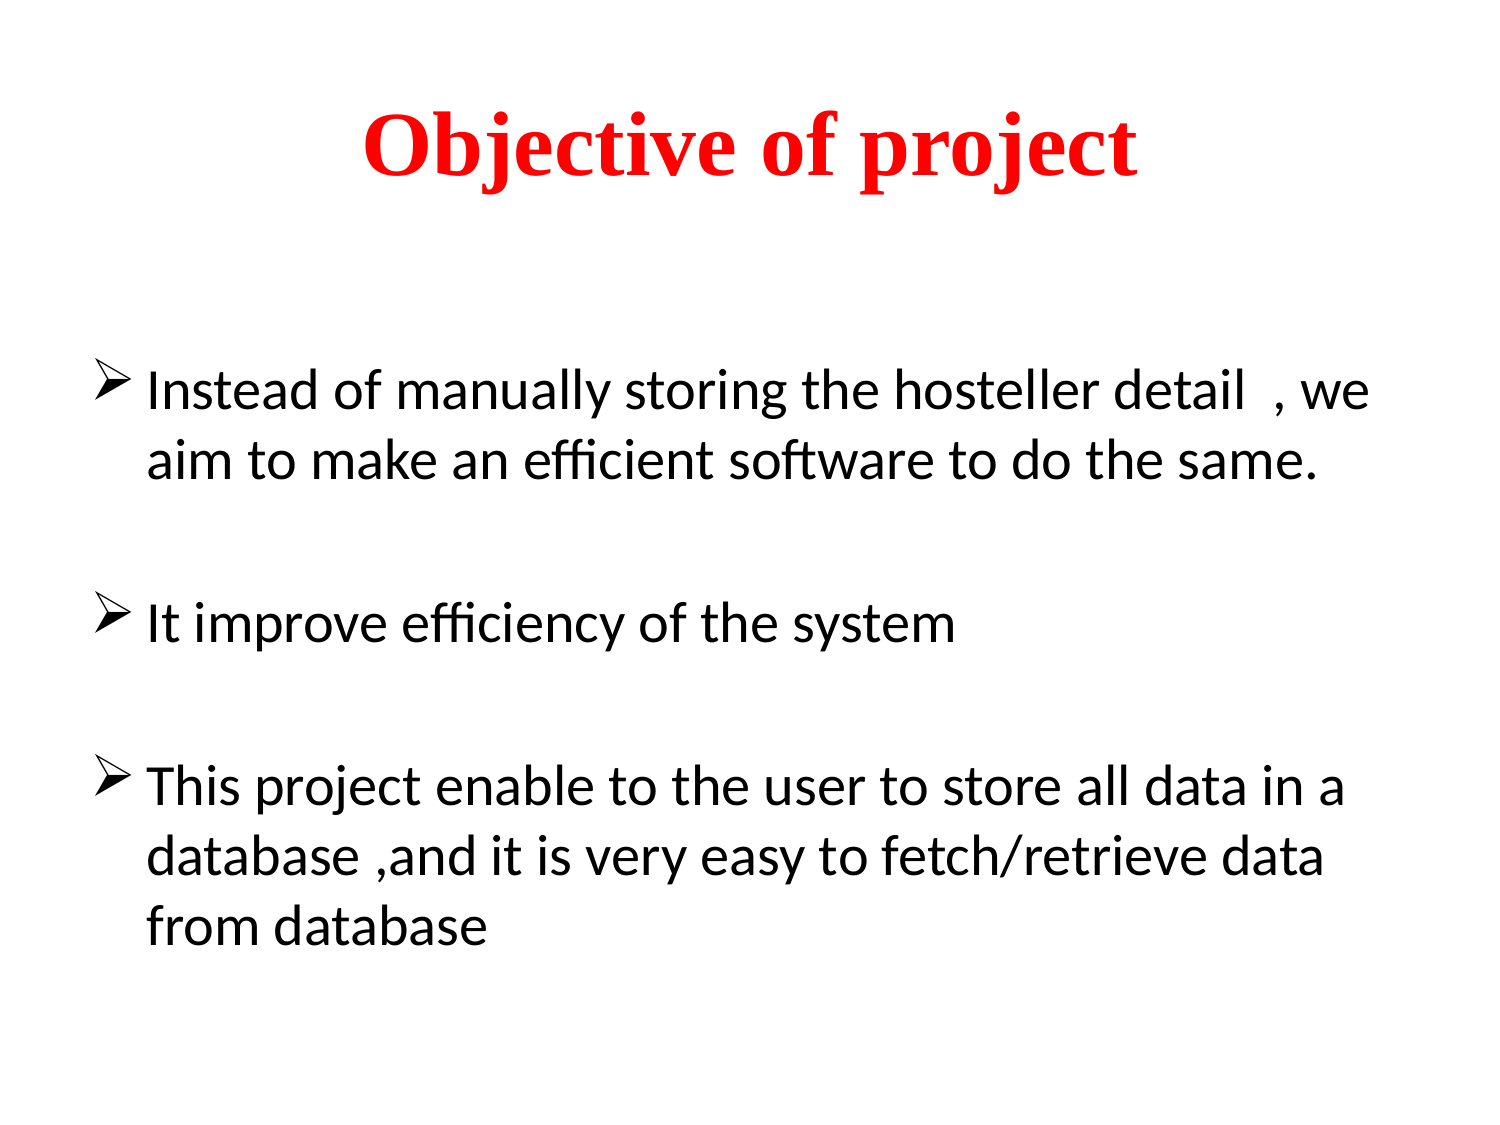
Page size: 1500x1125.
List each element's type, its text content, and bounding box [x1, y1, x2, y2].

title Objective of project [75, 45, 1425, 233]
list Instead of manually storing the hosteller detail , we aim to make an efficient software to do the same. It improve efficiency of the system This project enable to the user to store all data in a database ,and it is very easy to fetch/retrieve data from database [75, 262, 1425, 1005]
